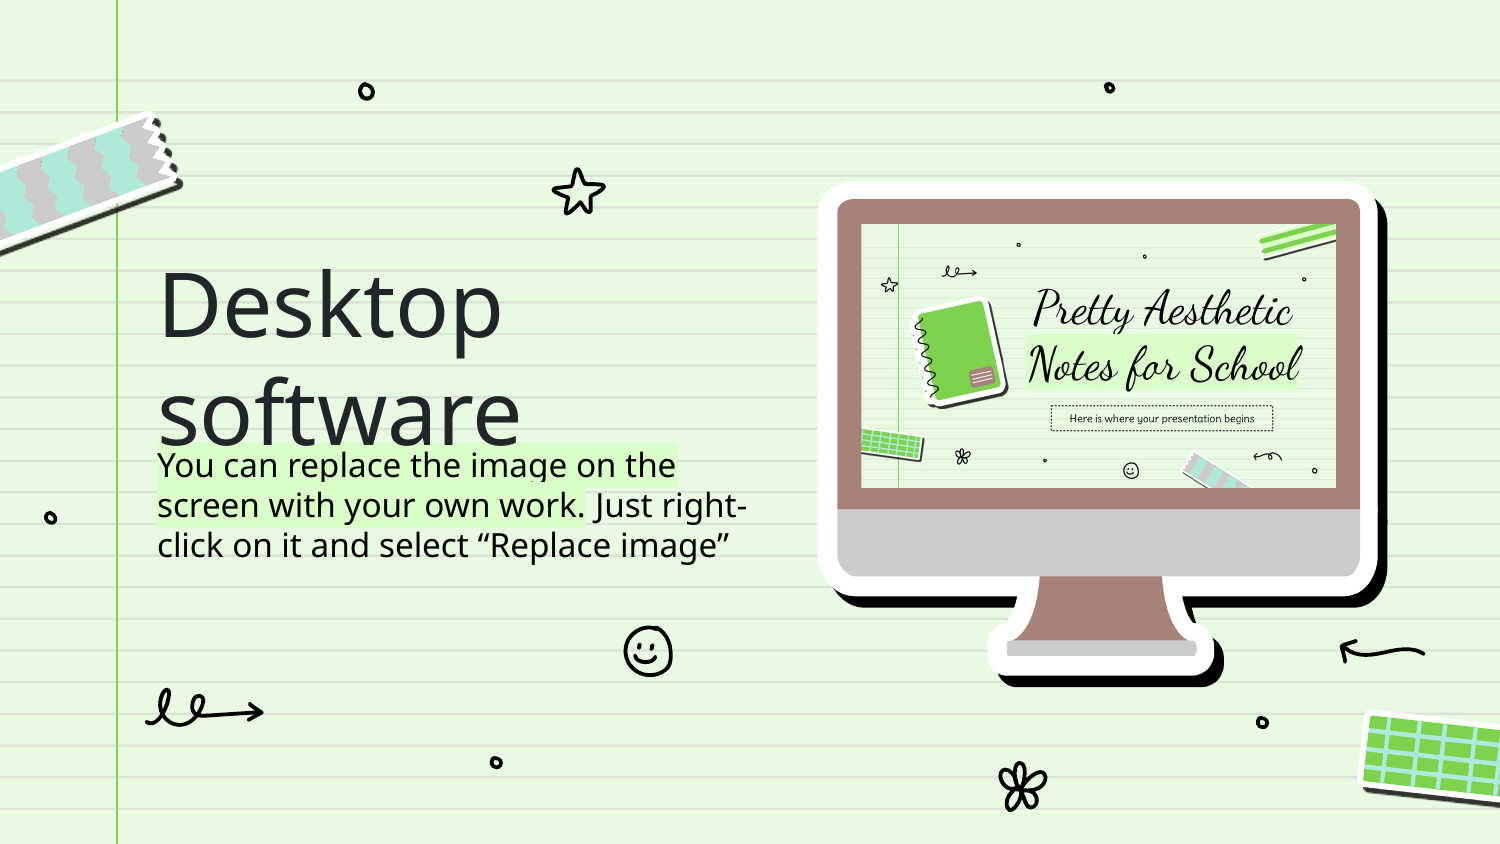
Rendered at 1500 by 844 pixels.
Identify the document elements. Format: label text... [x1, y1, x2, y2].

subtitle You can replace the image on the screen with your own work. Just right-click on it and select “Replace image” [142, 421, 792, 588]
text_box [0, 146, 177, 236]
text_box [1353, 687, 1500, 839]
picture [861, 223, 1337, 488]
title Desktop software [142, 290, 792, 421]
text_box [835, 198, 1369, 669]
